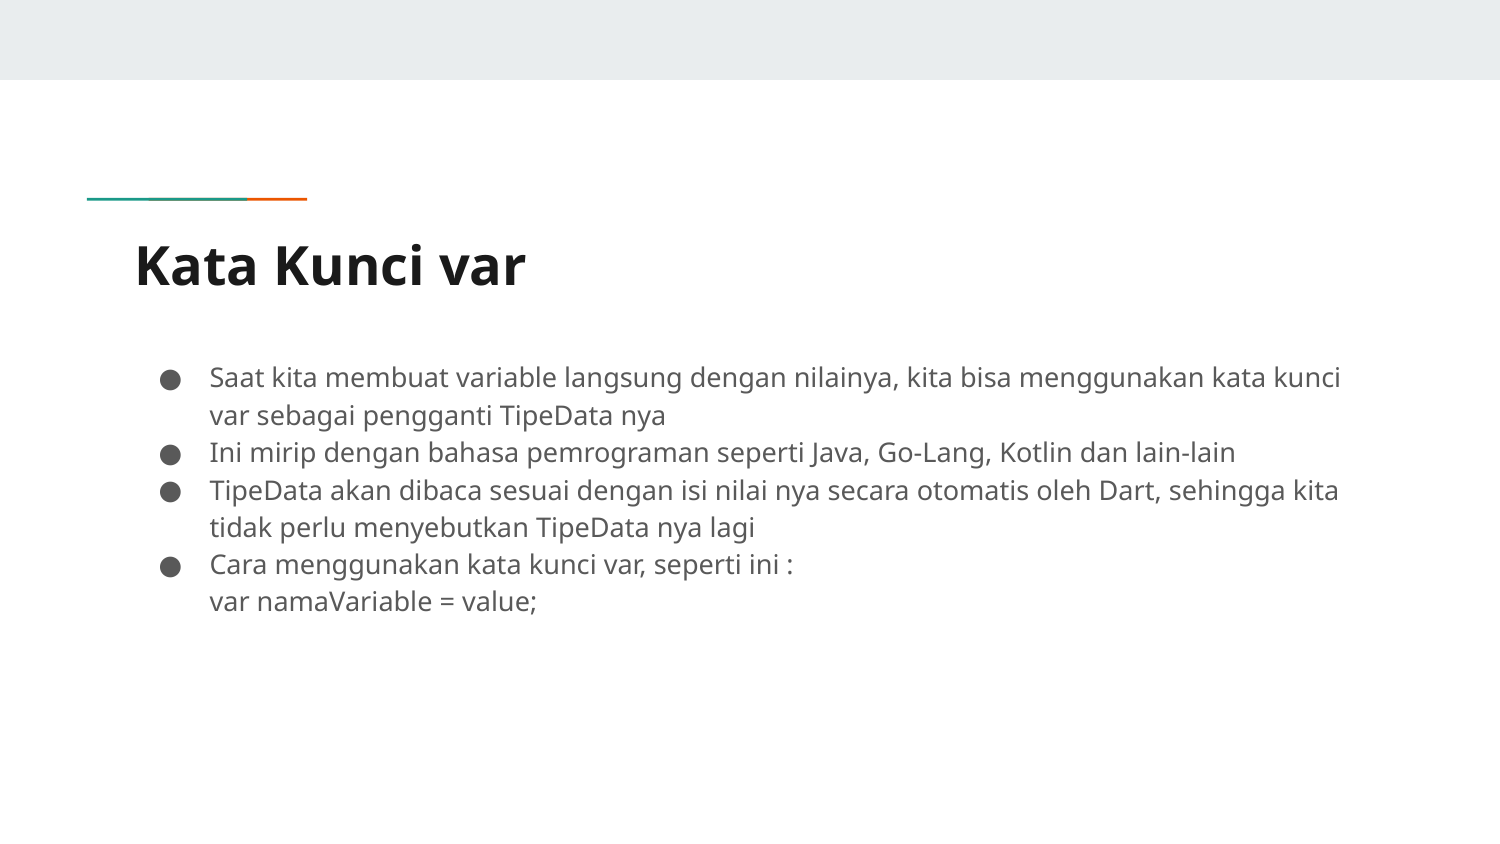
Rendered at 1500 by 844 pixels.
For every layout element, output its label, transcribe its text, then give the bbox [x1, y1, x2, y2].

title Kata Kunci var [119, 216, 1381, 305]
list Saat kita membuat variable langsung dengan nilainya, kita bisa menggunakan kata kunci var sebagai pengganti TipeData nya Ini mirip dengan bahasa pemrograman seperti Java, Go-Lang, Kotlin dan lain-lain TipeData akan dibaca sesuai dengan isi nilai nya secara otomatis oleh Dart, sehingga kita tidak perlu menyebutkan TipeData nya lagi Cara menggunakan kata kunci var, seperti ini : var namaVariable = value; [119, 341, 1381, 712]
